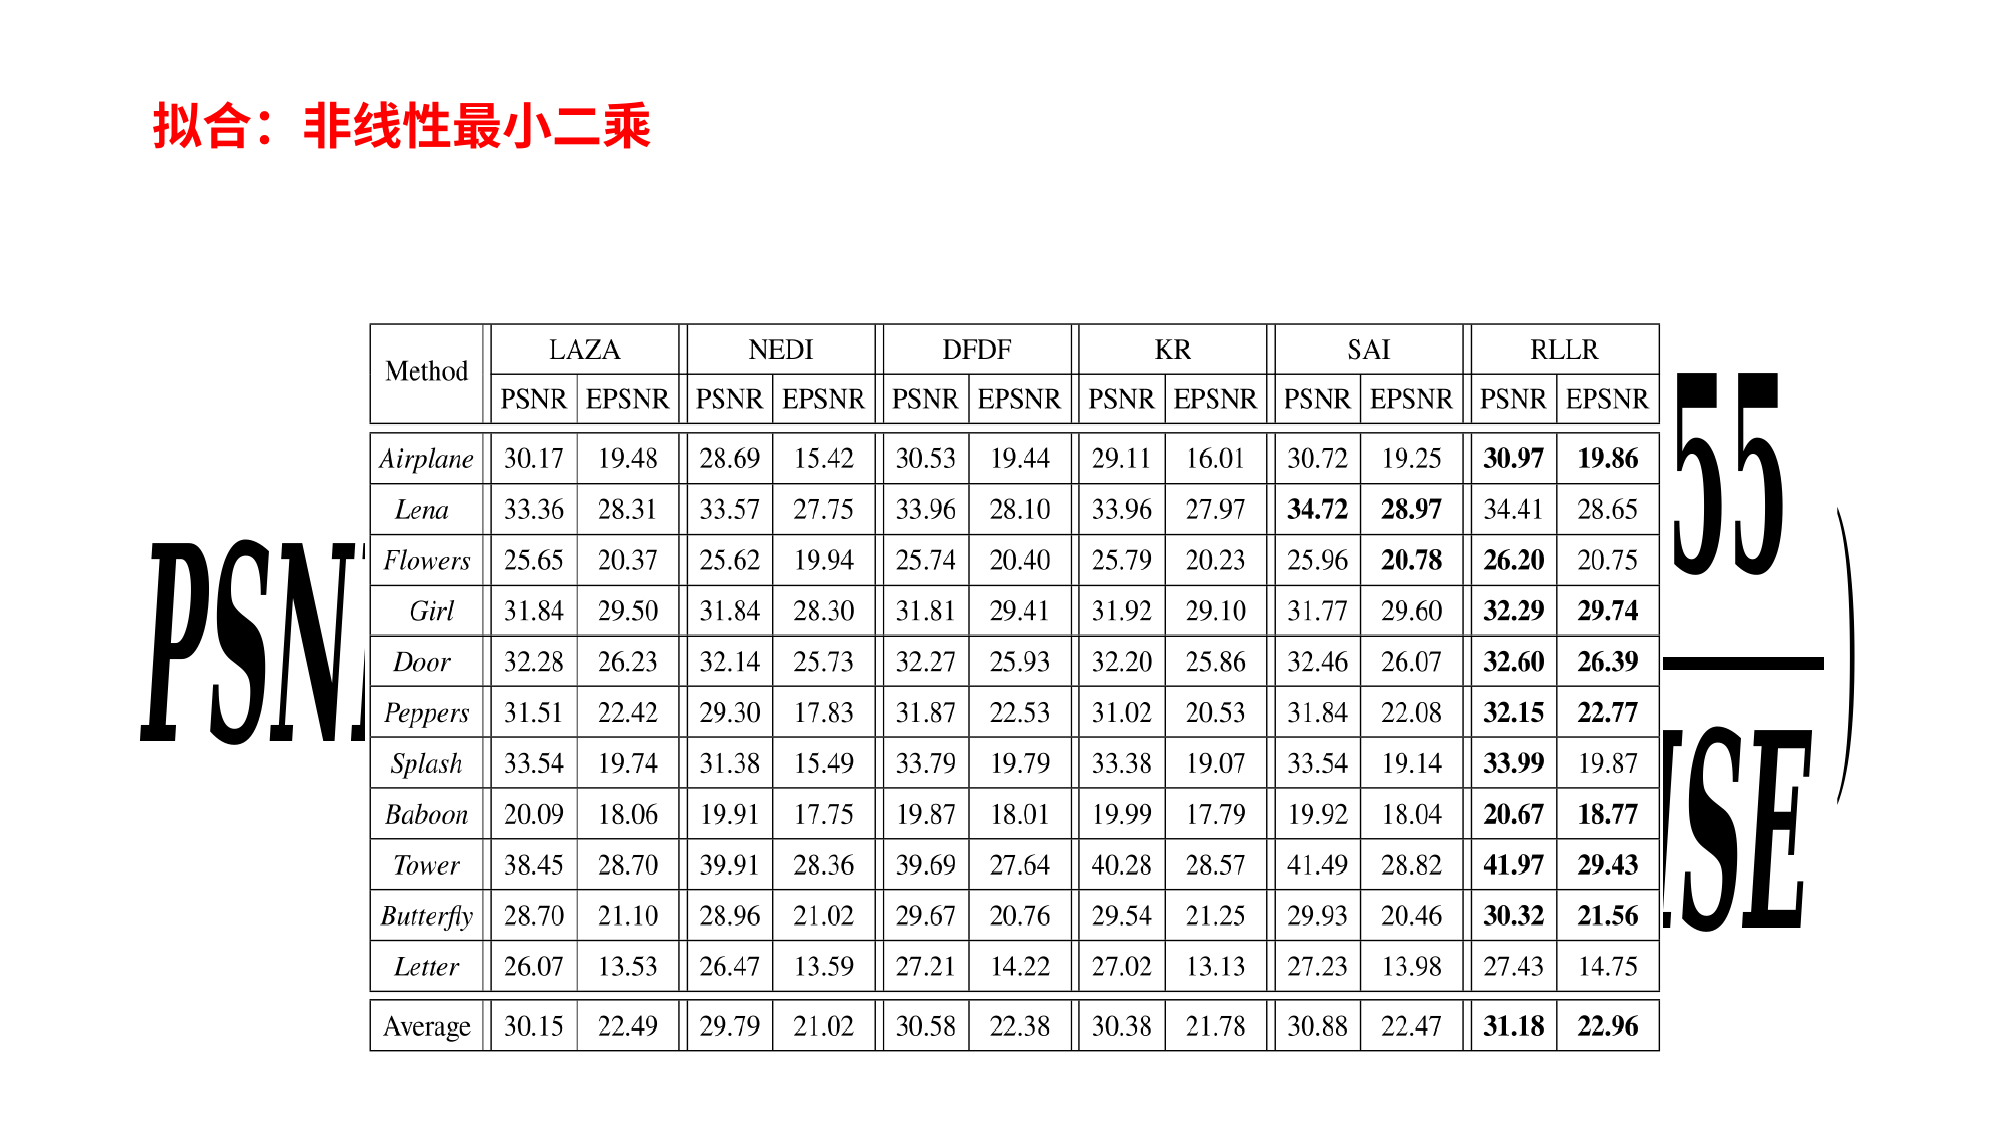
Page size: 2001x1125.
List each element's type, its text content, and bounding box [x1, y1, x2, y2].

picture [365, 320, 1663, 1057]
title 拟合：非线性最小二乘 [137, 68, 1486, 188]
